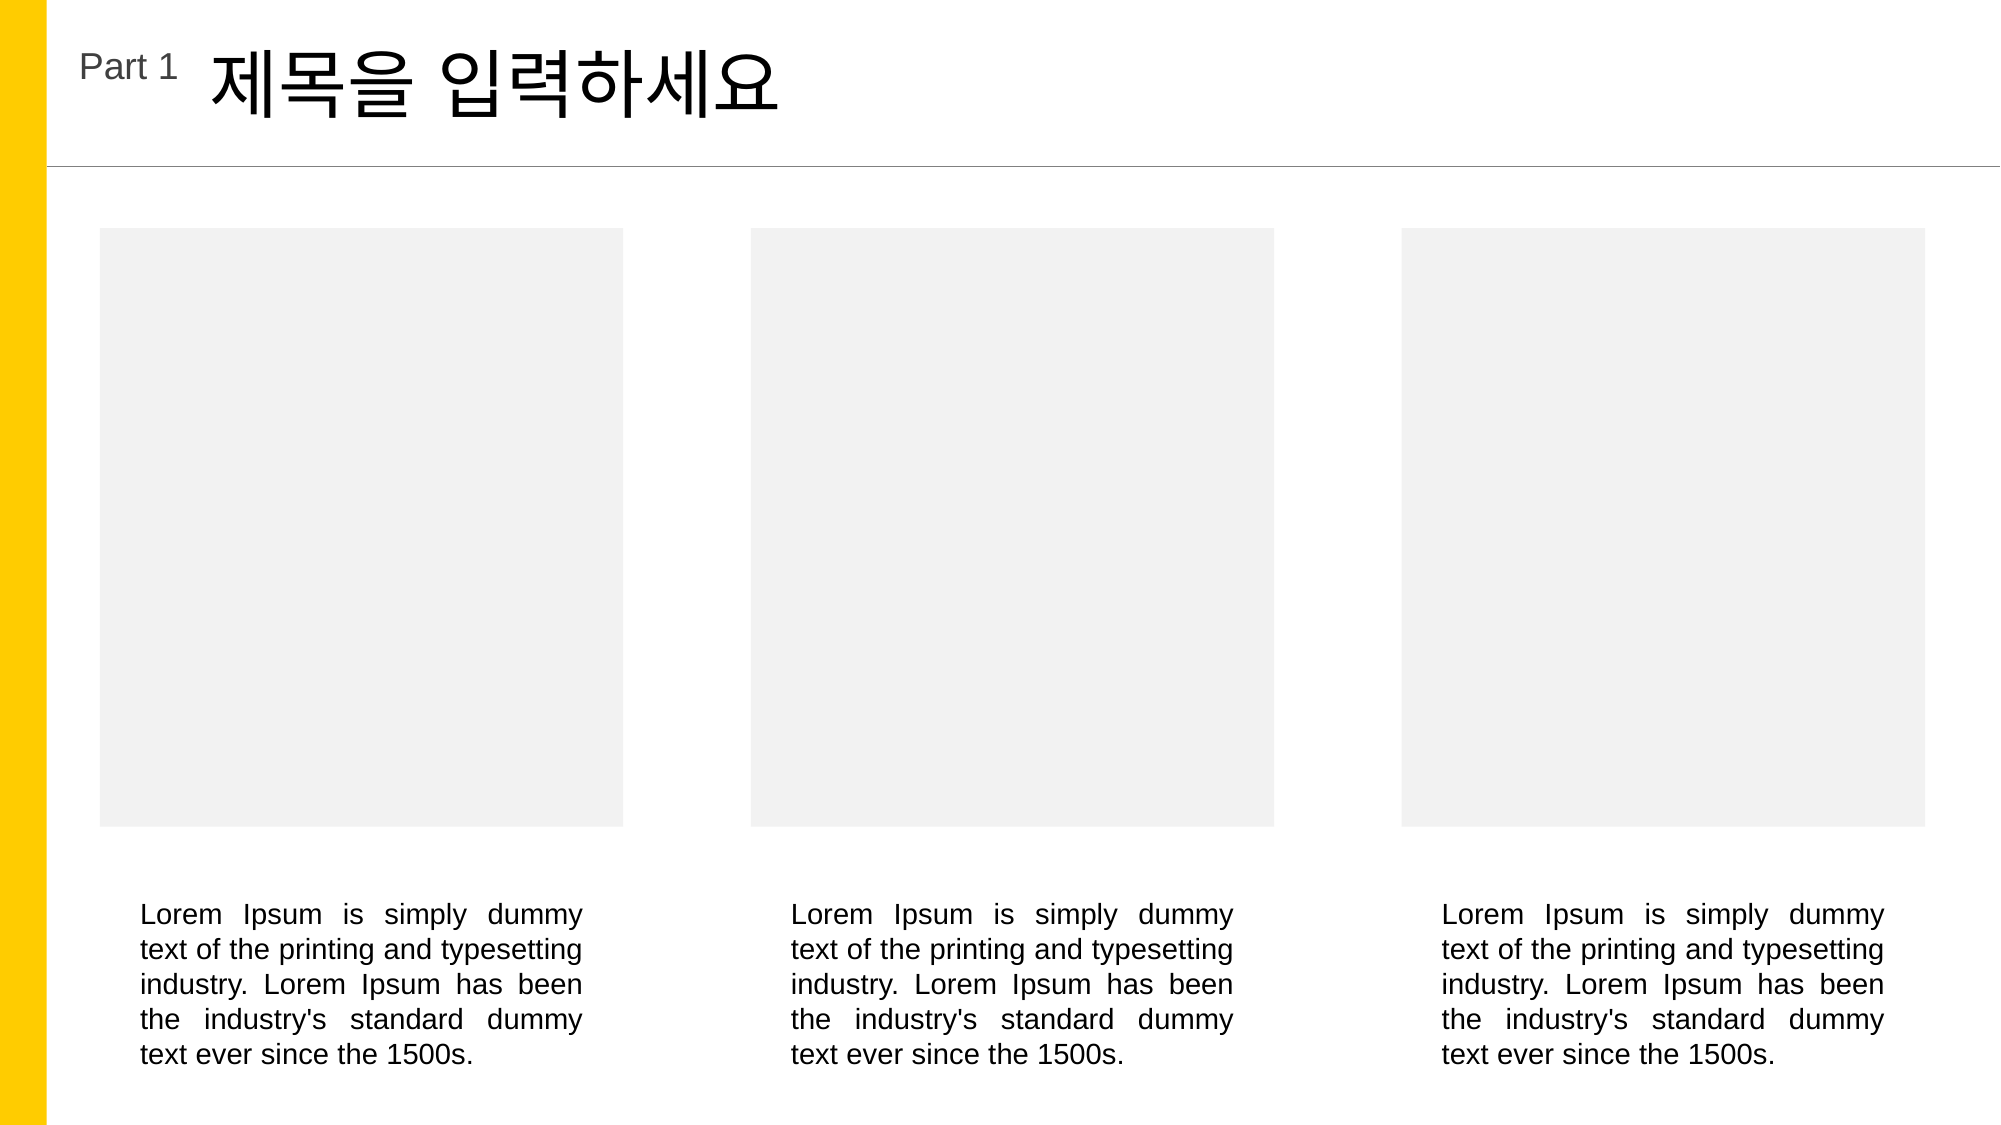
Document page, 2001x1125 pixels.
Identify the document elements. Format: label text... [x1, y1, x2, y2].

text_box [99, 228, 624, 1081]
text_box Part 1 [64, 34, 194, 95]
text_box 제목을 입력하세요 [194, 30, 798, 136]
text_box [1401, 228, 1926, 1081]
text_box [0, 0, 48, 1125]
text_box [750, 228, 1275, 1081]
